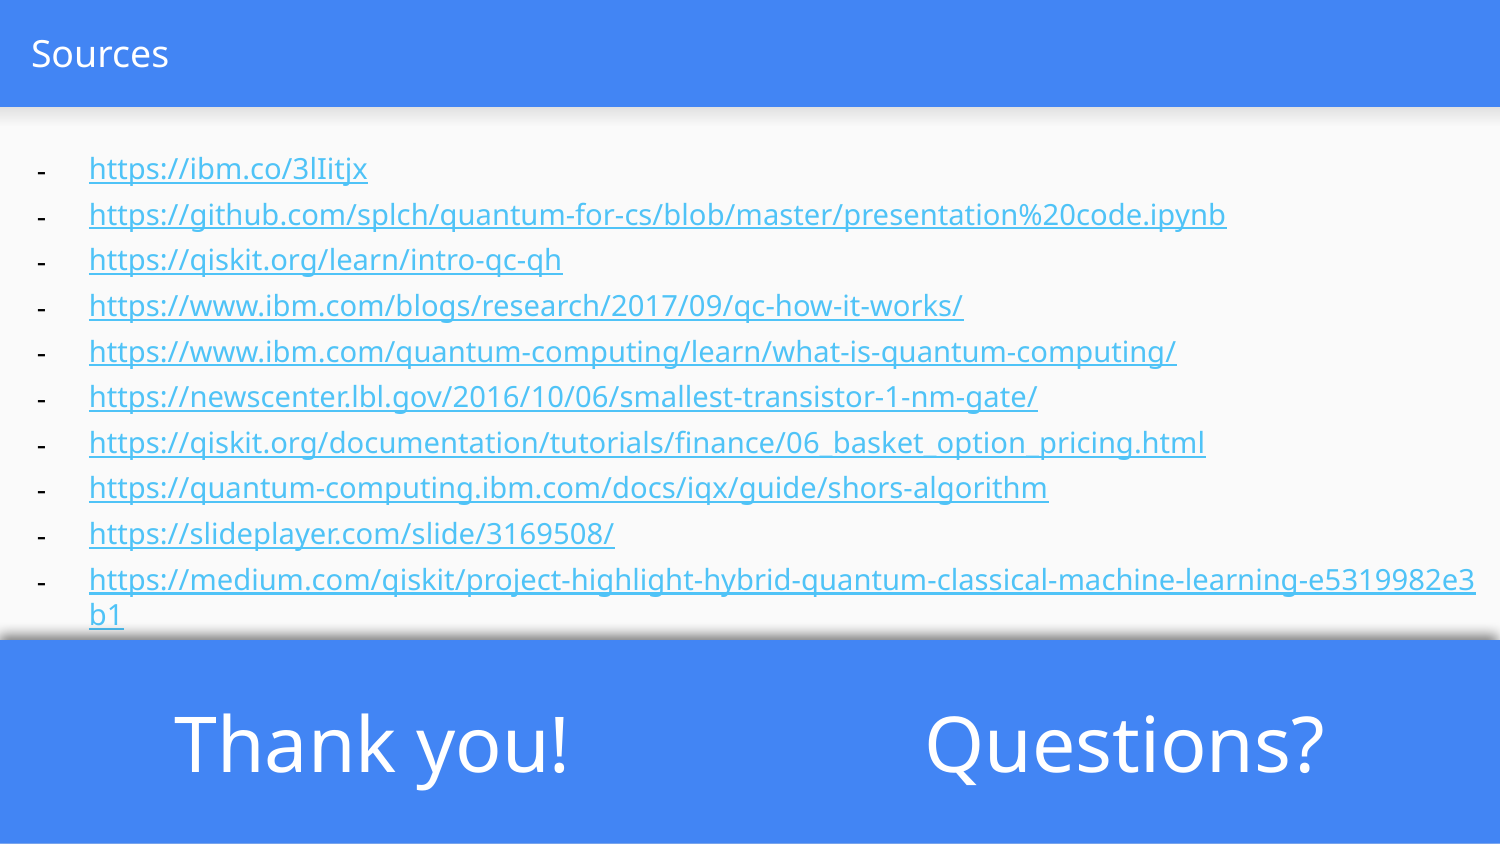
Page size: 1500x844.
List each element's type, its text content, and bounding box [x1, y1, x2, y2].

title Sources [16, 2, 1464, 102]
text_box Thank you! Questions? [0, 640, 1500, 844]
text_box https://ibm.co/3lIitjx https://github.com/splch/quantum-for-cs/blob/master/presentation%20code.ipynb https://qiskit.org/learn/intro-qc-qh https://www.ibm.com/blogs/research/2017/09/qc-how-it-works/ https://www.ibm.com/quantum-computing/learn/what-is-quantum-computing/ https://newscenter.lbl.gov/2016/10/06/smallest-transistor-1-nm-gate/ https://qiskit.org/documentation/tutorials/finance/06_basket_option_pricing.html https://quantum-computing.ibm.com/docs/iqx/guide/shors-algorithm https://slideplayer.com/slide/3169508/ https://medium.com/qiskit/project-highlight-hybrid-quantum-classical-machine-learning-e5319982e3b1 https://medium.com/@quantum_wa/quantum-annealing-cdb129e96601 [0, 129, 1499, 613]
